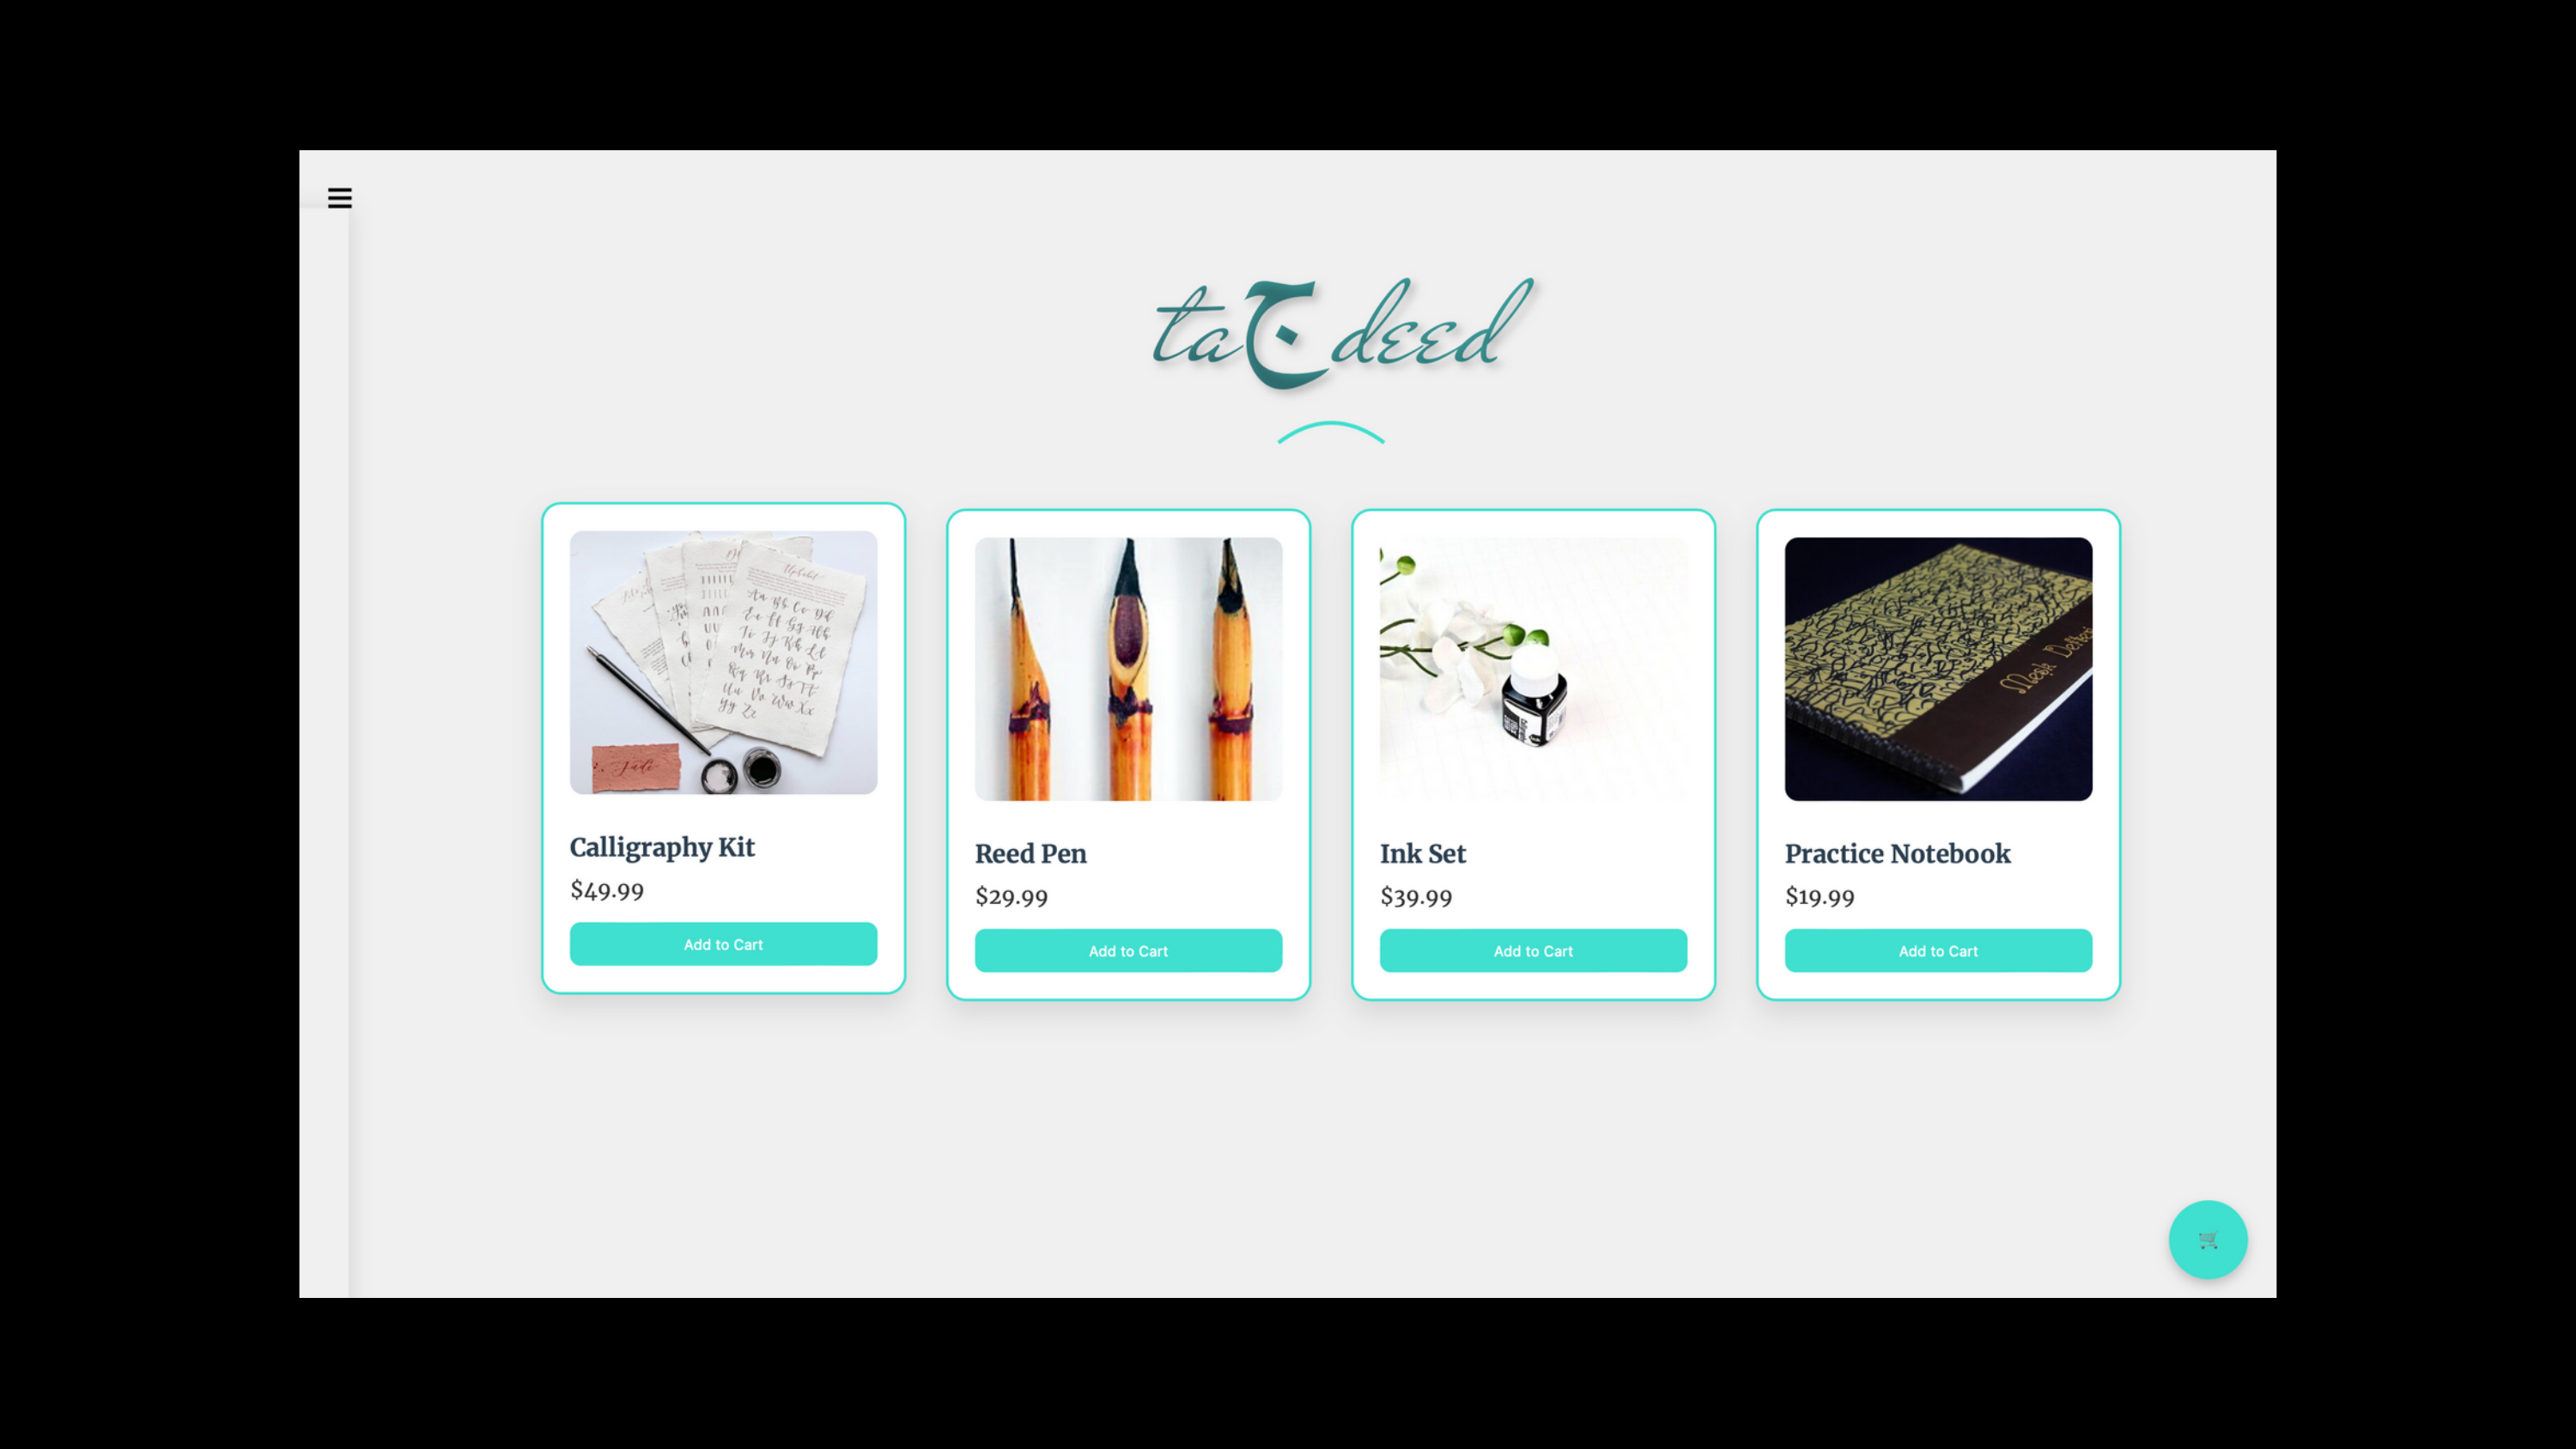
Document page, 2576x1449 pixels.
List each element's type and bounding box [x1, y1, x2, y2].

text_box [299, 150, 2277, 1298]
